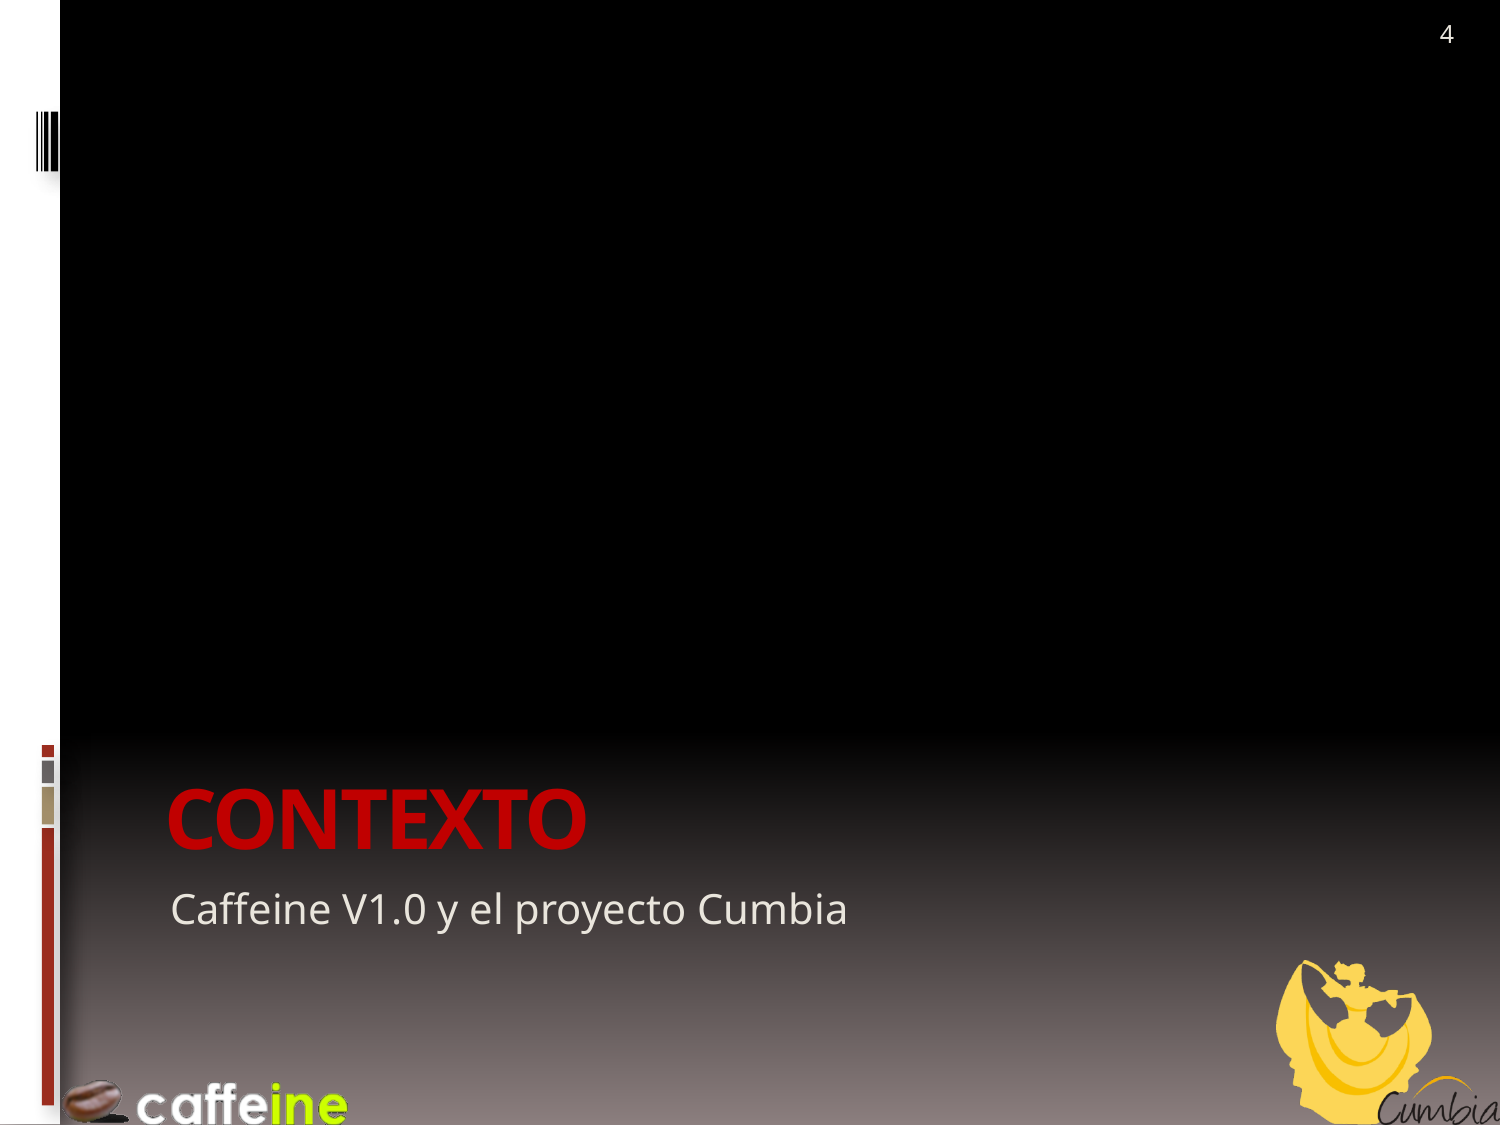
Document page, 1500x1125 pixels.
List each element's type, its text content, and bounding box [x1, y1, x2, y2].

picture [62, 1080, 348, 1125]
list Caffeine V1.0 y el proyecto Cumbia [150, 875, 1425, 1048]
slide_number 4 [1425, 0, 1500, 60]
picture [1276, 960, 1500, 1125]
title Contexto [150, 549, 1425, 874]
